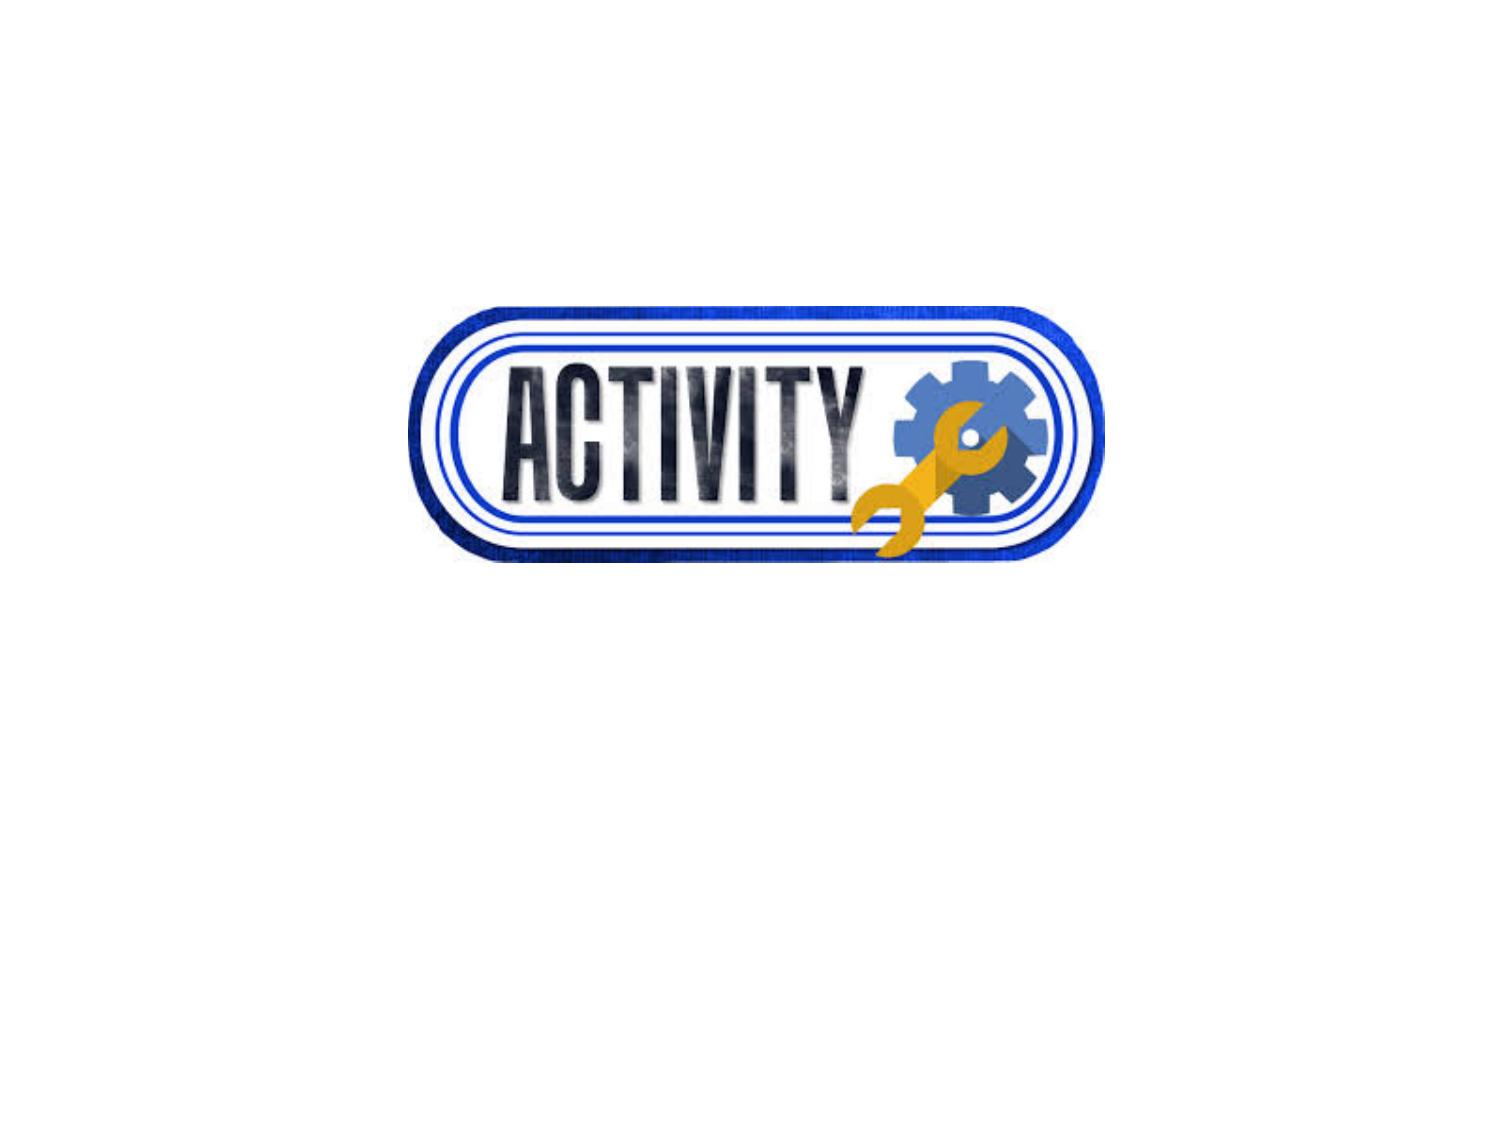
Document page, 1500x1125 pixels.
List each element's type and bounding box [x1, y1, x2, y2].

picture [408, 306, 1105, 563]
